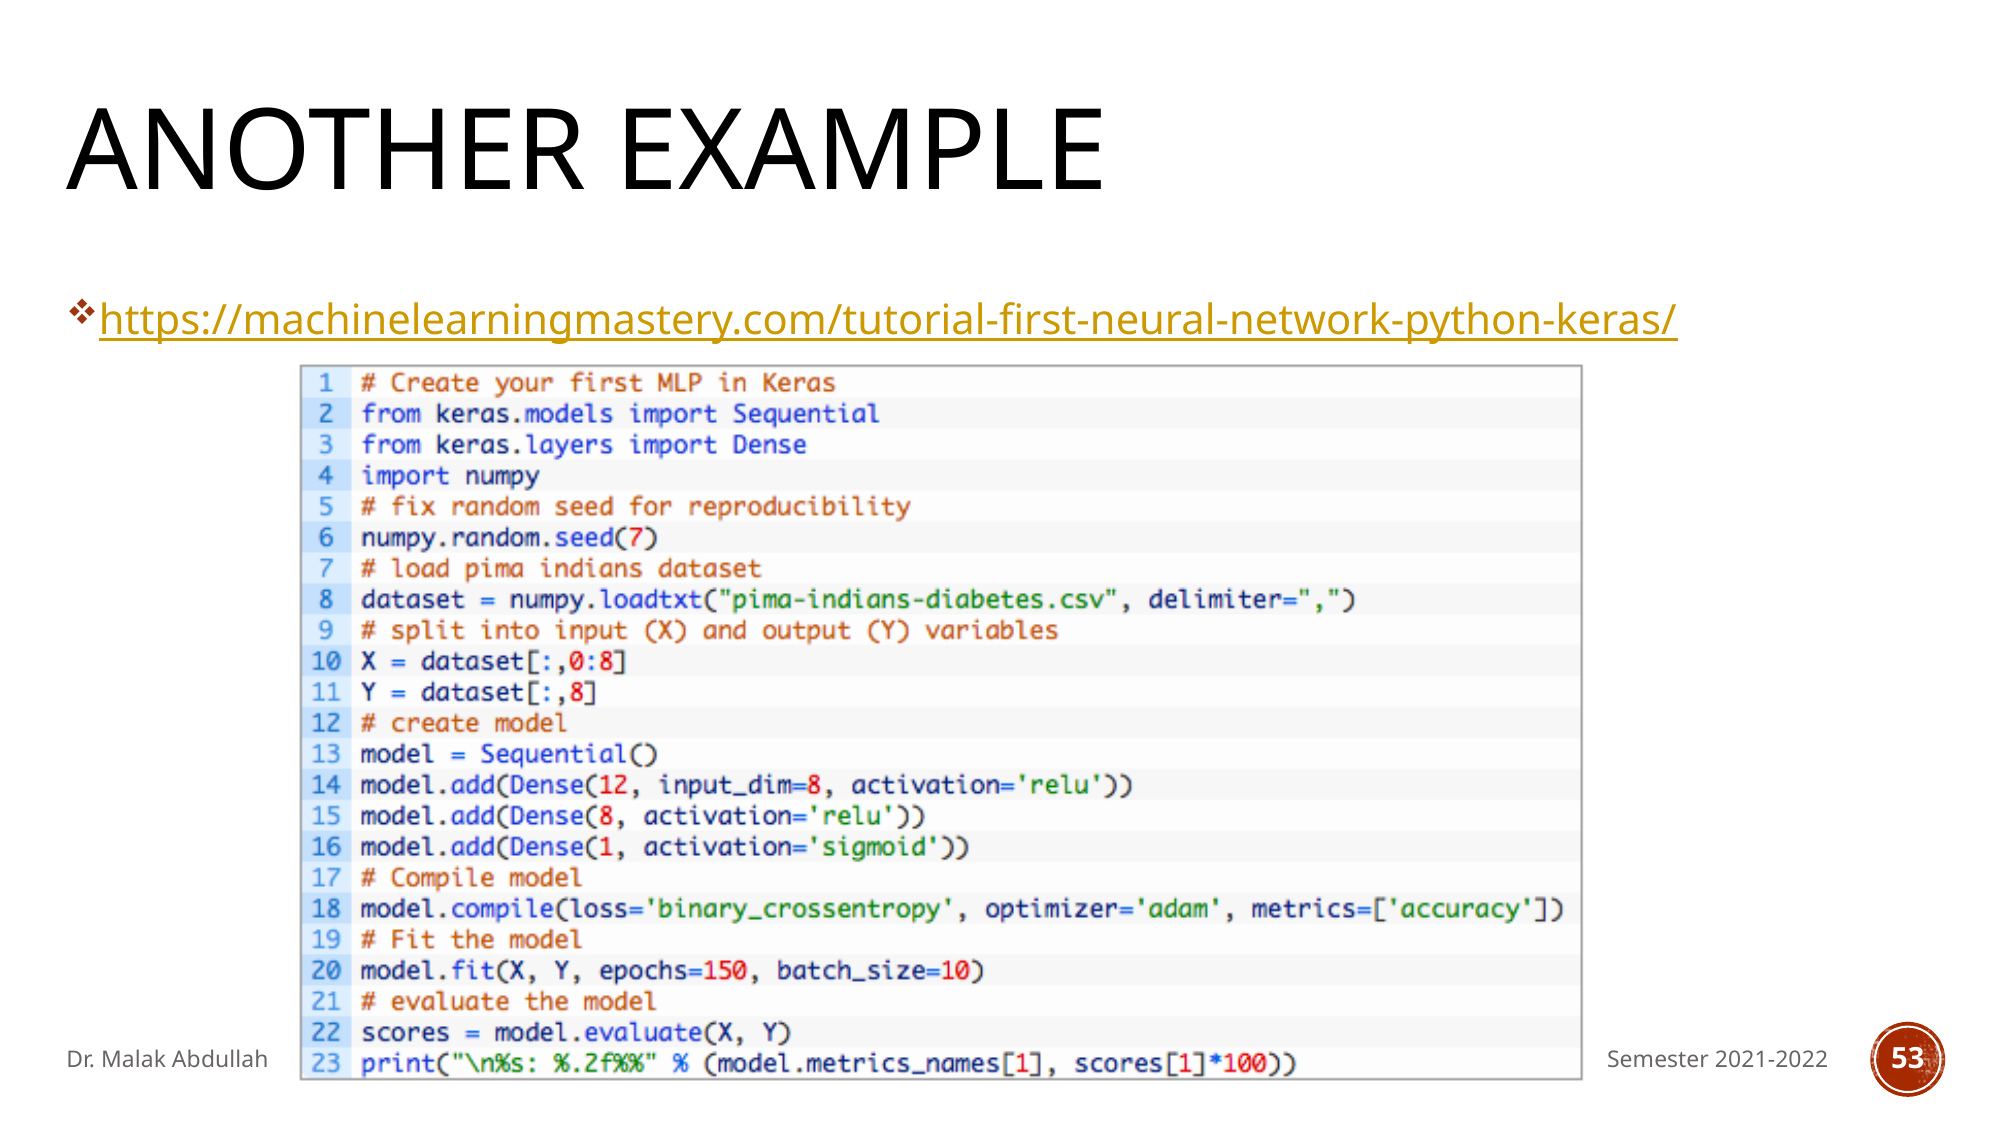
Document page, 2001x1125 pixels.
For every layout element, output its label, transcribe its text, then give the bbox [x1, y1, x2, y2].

slide_number 53 [1855, 1028, 1961, 1089]
picture [288, 357, 1608, 1088]
title Another example [51, 49, 1920, 258]
list https://machinelearningmastery.com/tutorial-first-neural-network-python-keras/ [51, 285, 1920, 1013]
footer Dr. Malak Abdullah [51, 1028, 287, 1089]
slide_number First Semester 2021-2022 [1608, 1028, 1844, 1089]
